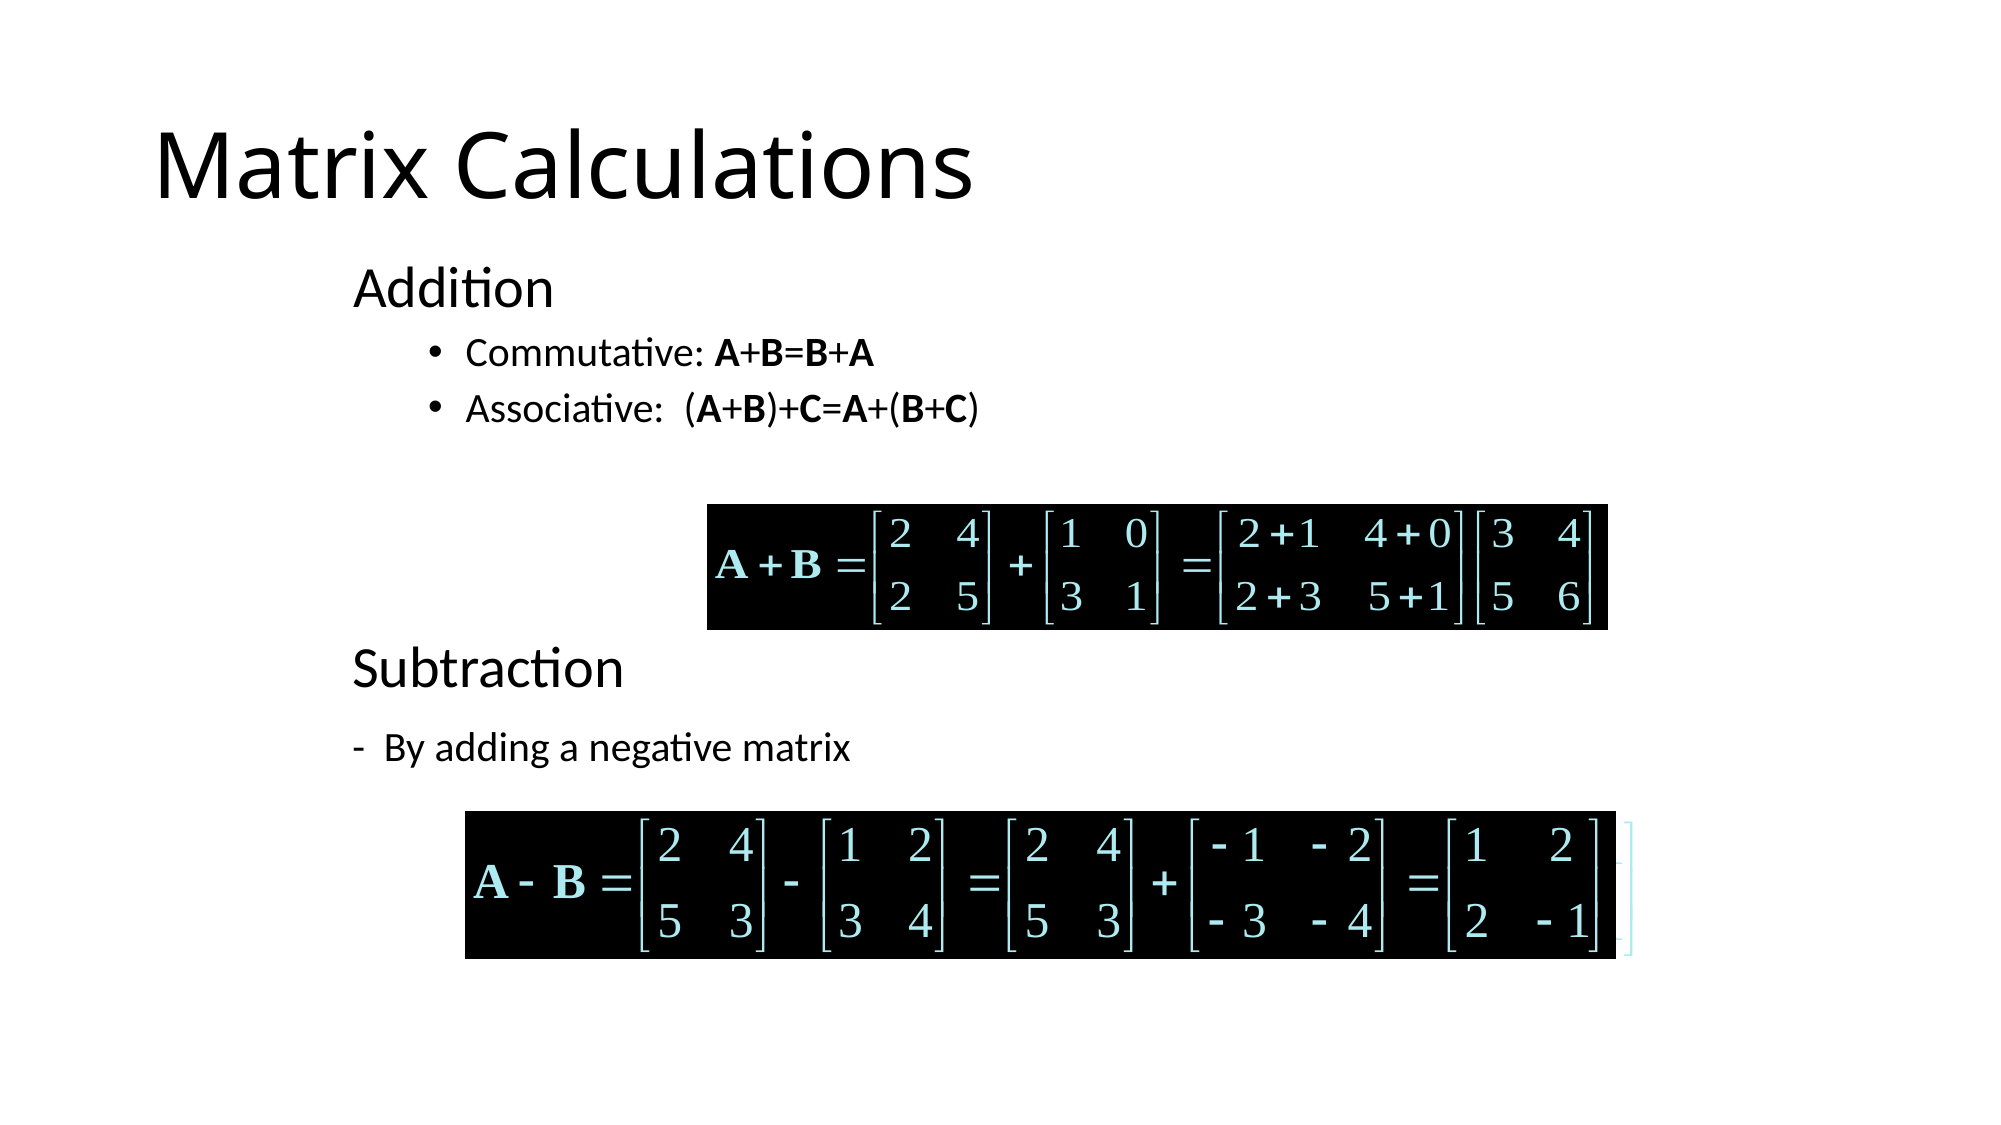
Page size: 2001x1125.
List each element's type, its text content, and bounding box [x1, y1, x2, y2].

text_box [464, 810, 1617, 960]
title Matrix Calculations [137, 59, 1863, 278]
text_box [706, 503, 1608, 630]
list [574, 813, 1649, 963]
list Addition Commutative: A+B=B+A Associative: (A+B)+C=A+(B+C) [338, 630, 1525, 1005]
text_box Subtraction - By adding a negative matrix [337, 621, 964, 778]
list Addition Commutative: A+B=B+A Associative: (A+B)+C=A+(B+C) [338, 249, 1525, 621]
